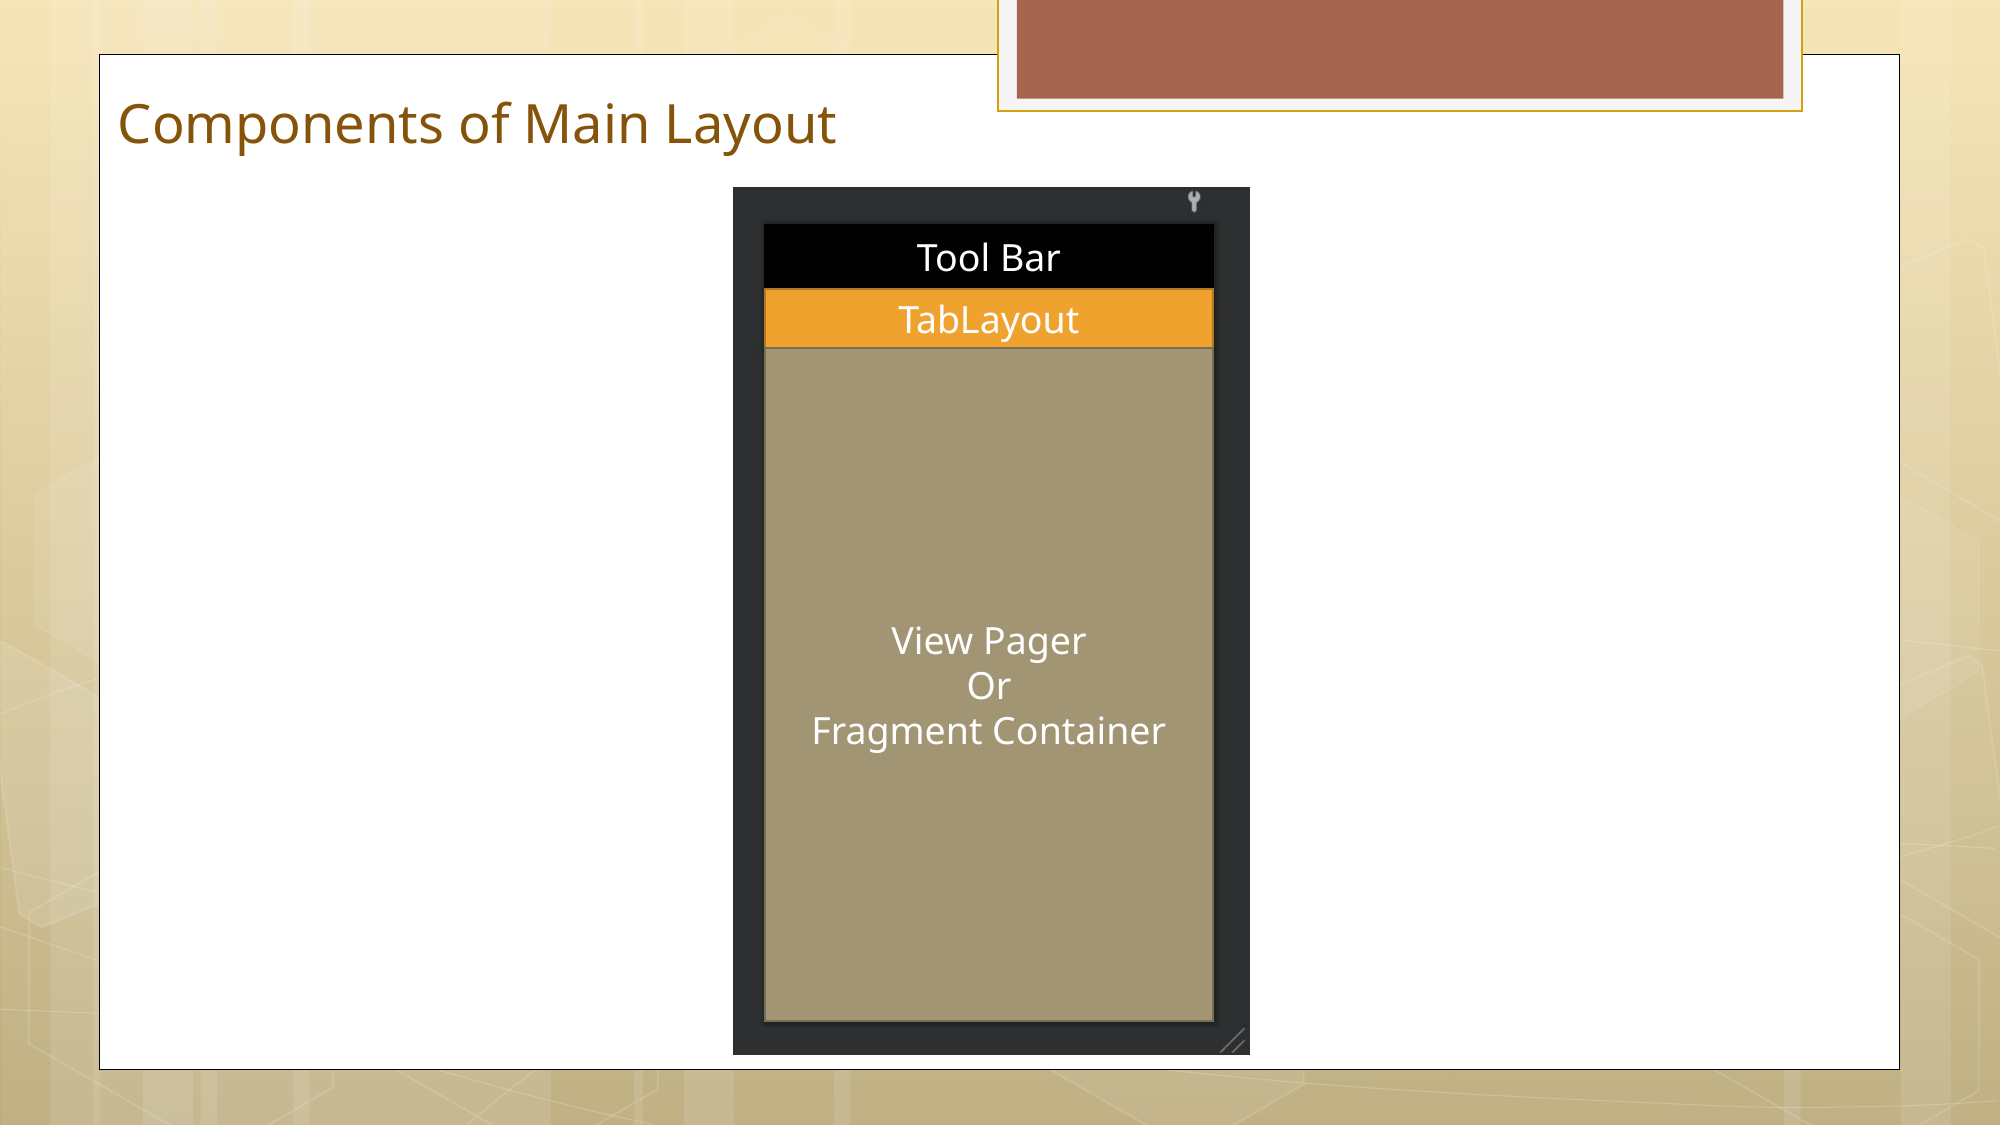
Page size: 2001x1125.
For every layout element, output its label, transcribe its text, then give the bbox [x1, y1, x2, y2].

title Components of Main Layout [102, 0, 1640, 162]
picture [733, 187, 1250, 1055]
